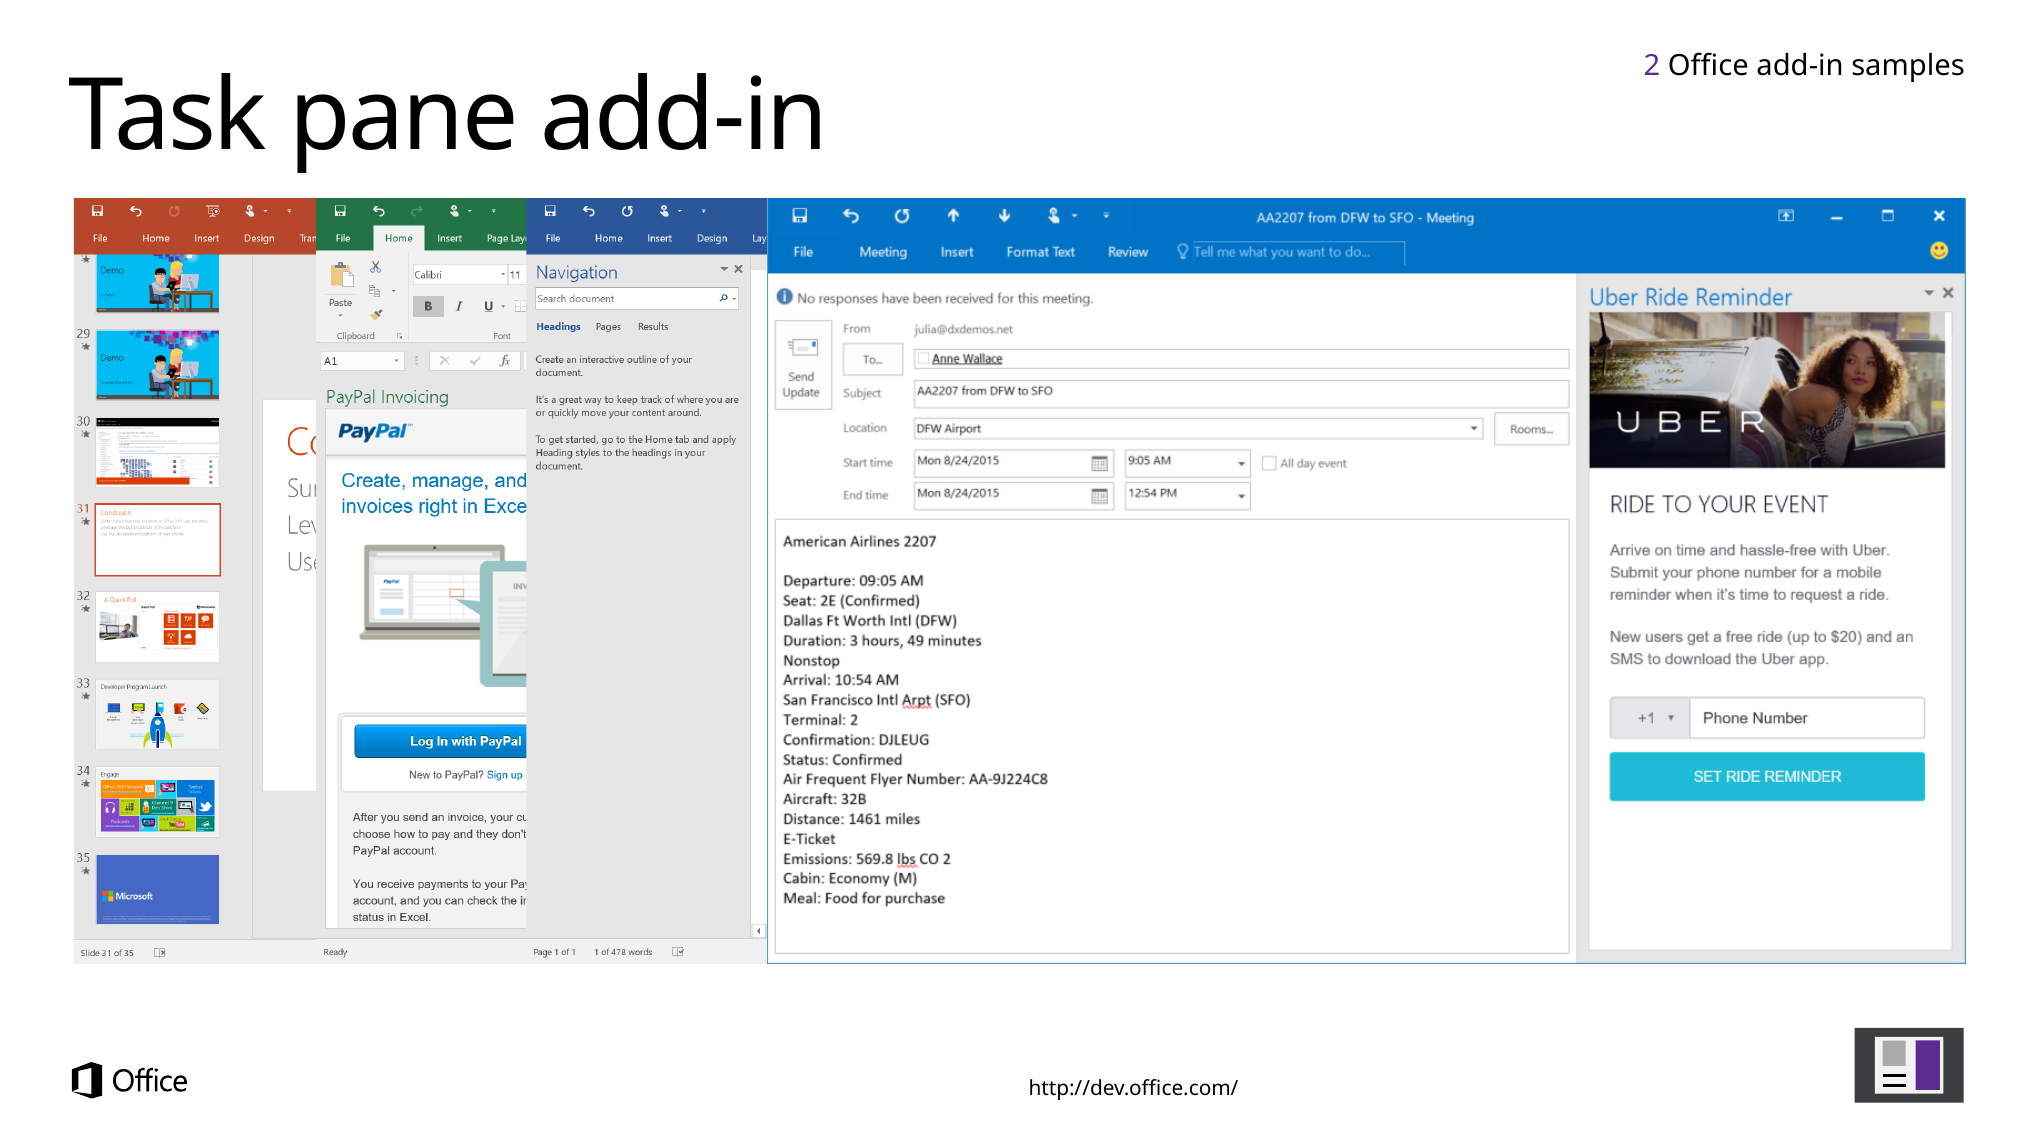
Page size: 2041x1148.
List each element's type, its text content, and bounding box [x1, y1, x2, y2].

picture [73, 198, 1966, 964]
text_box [1854, 1027, 1964, 1104]
footer 2 Office add-in samples [1306, 48, 1996, 110]
title Task pane add-in [45, 48, 1996, 199]
